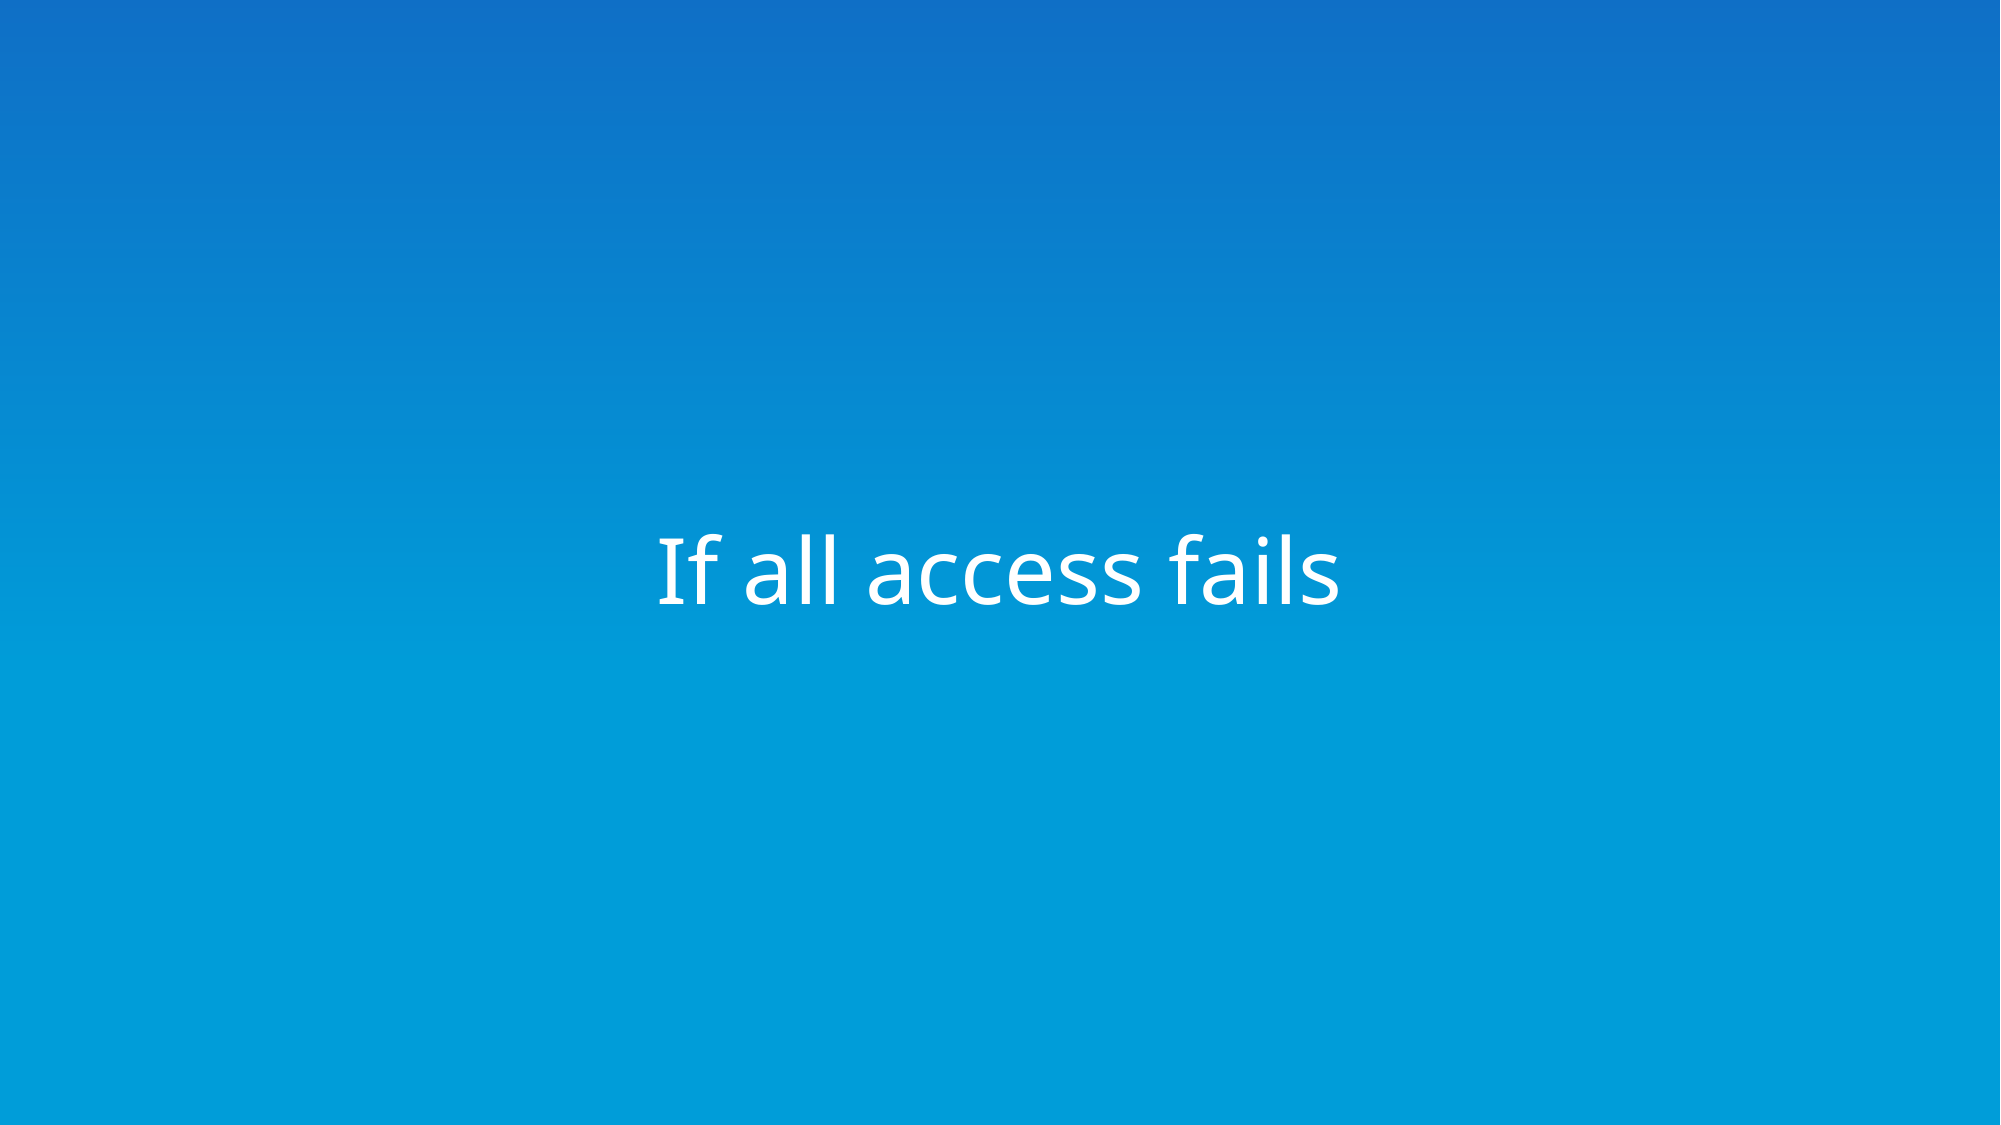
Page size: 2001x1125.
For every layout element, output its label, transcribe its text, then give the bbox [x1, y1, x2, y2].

title If all access fails [137, 262, 1863, 630]
